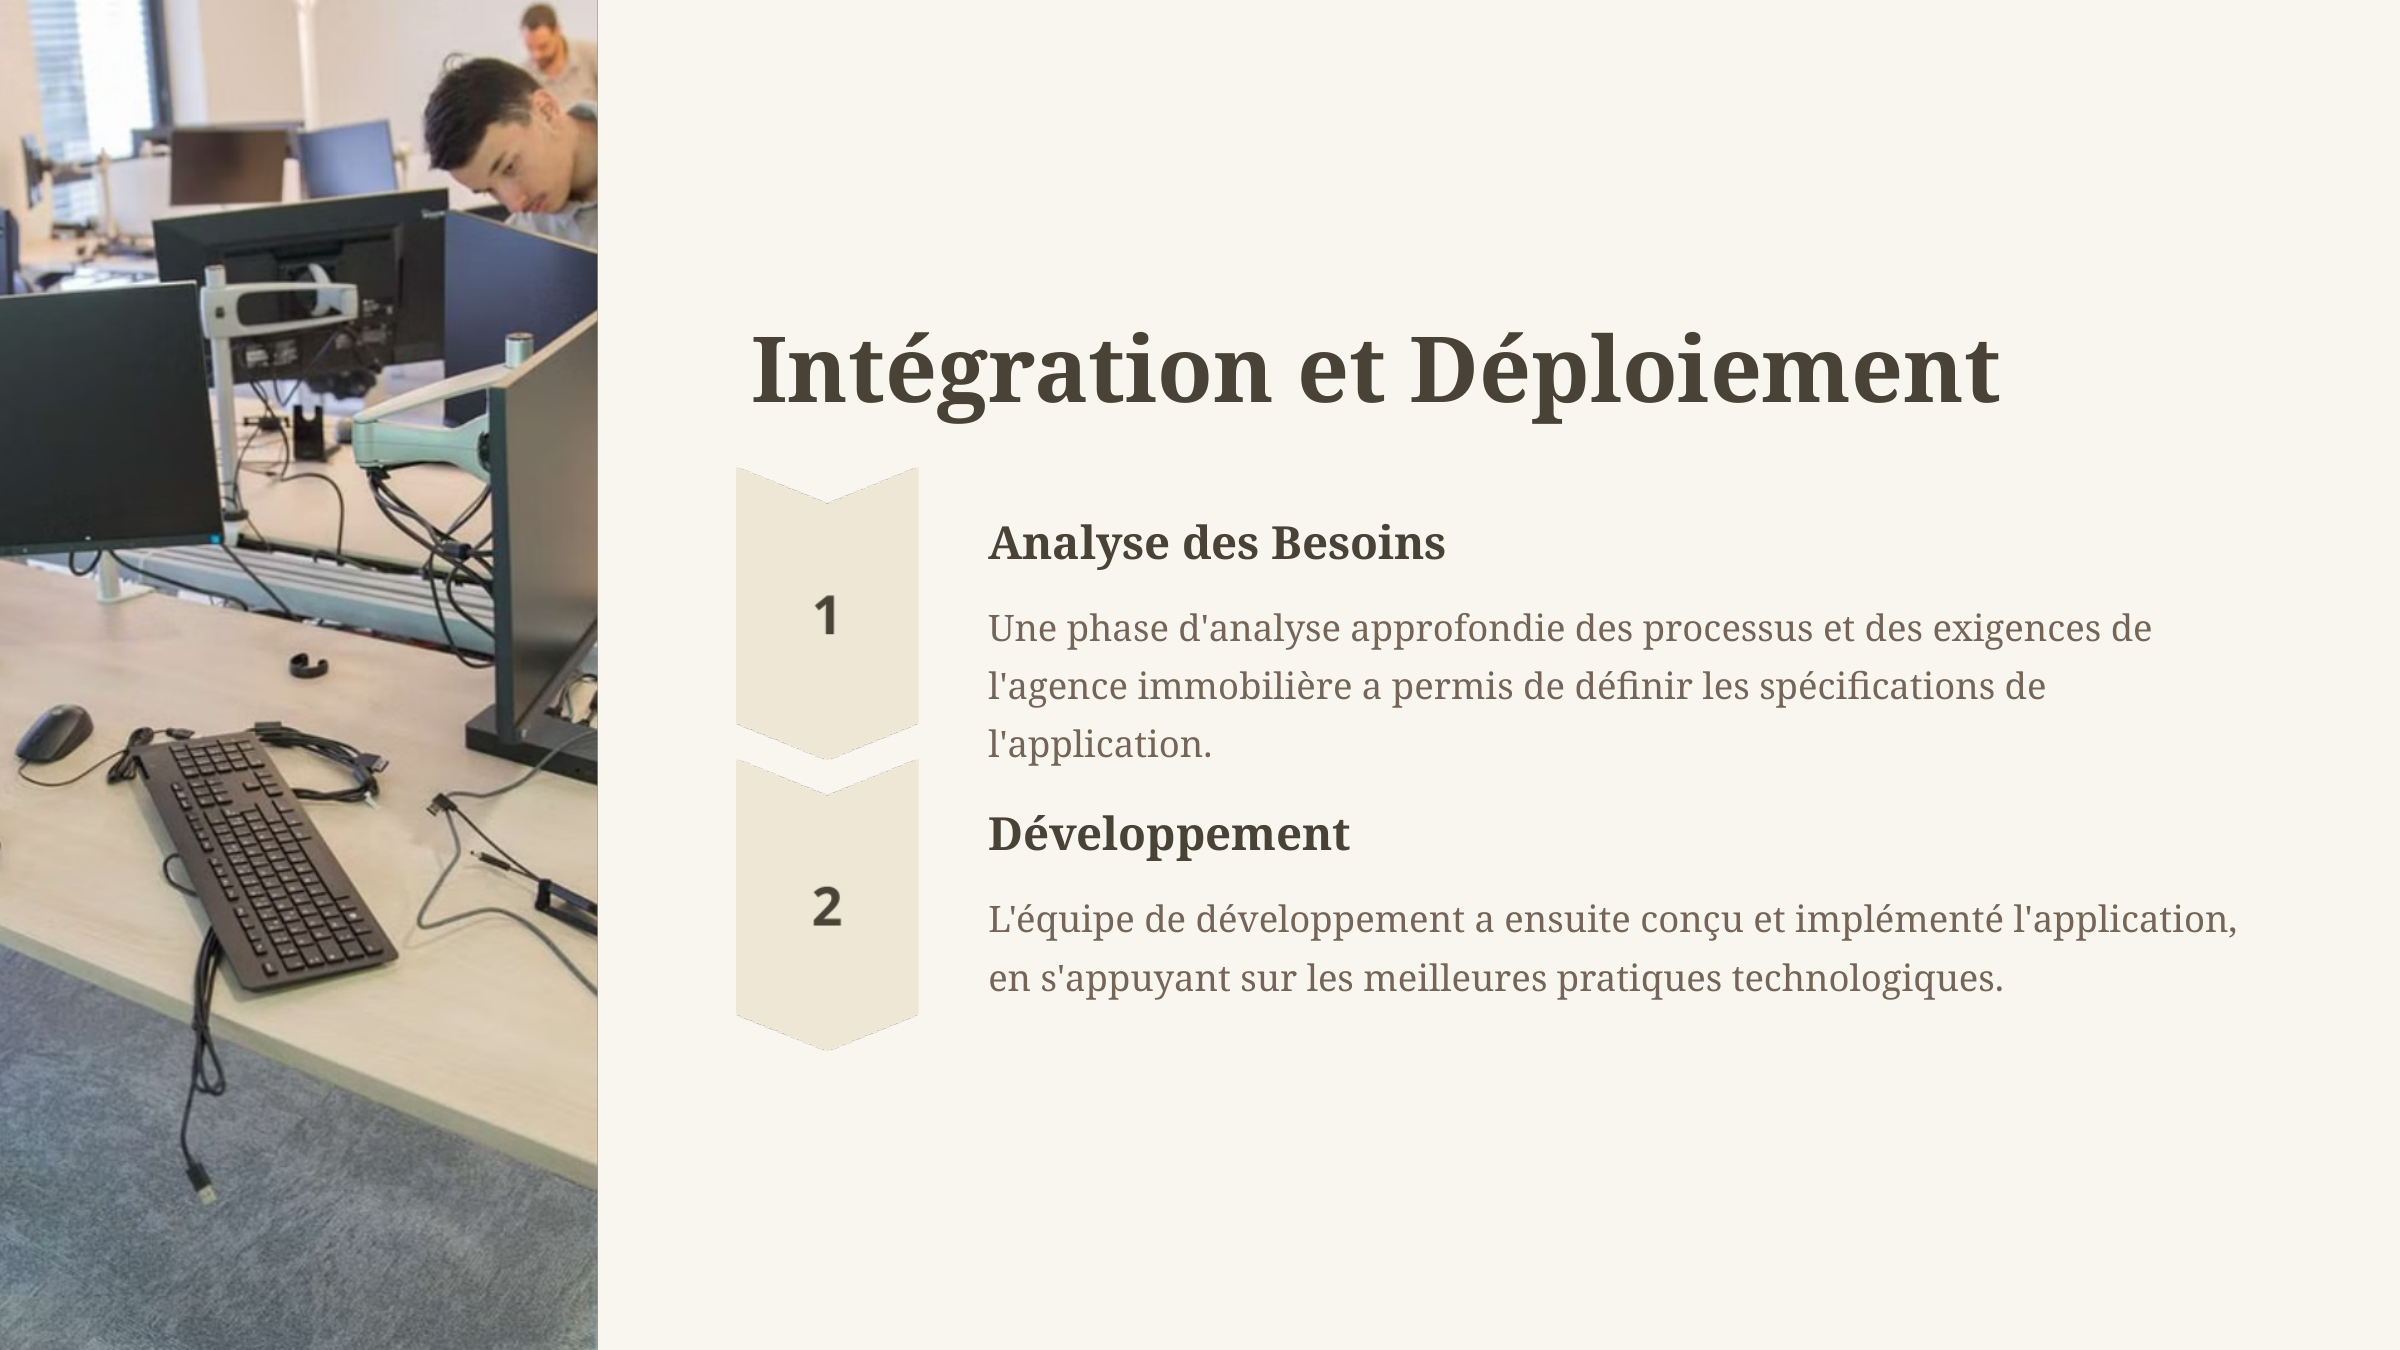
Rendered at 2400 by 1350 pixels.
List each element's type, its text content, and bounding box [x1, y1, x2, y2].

text_box [599, 0, 2400, 1350]
text_box L'équipe de développement a ensuite conçu et implémenté l'application, en s'appuyant sur les meilleures pratiques technologiques. [973, 874, 2264, 992]
text_box Analyse des Besoins [973, 504, 1430, 561]
text_box Une phase d'analyse approfondie des processus et des exigences de l'agence immobilière a permis de définir les spécifications de l'application. [973, 582, 2264, 700]
text_box Intégration et Déploiement [736, 299, 1957, 413]
picture [0, 0, 599, 1350]
picture [736, 467, 919, 1051]
text_box Développement [973, 795, 1430, 853]
